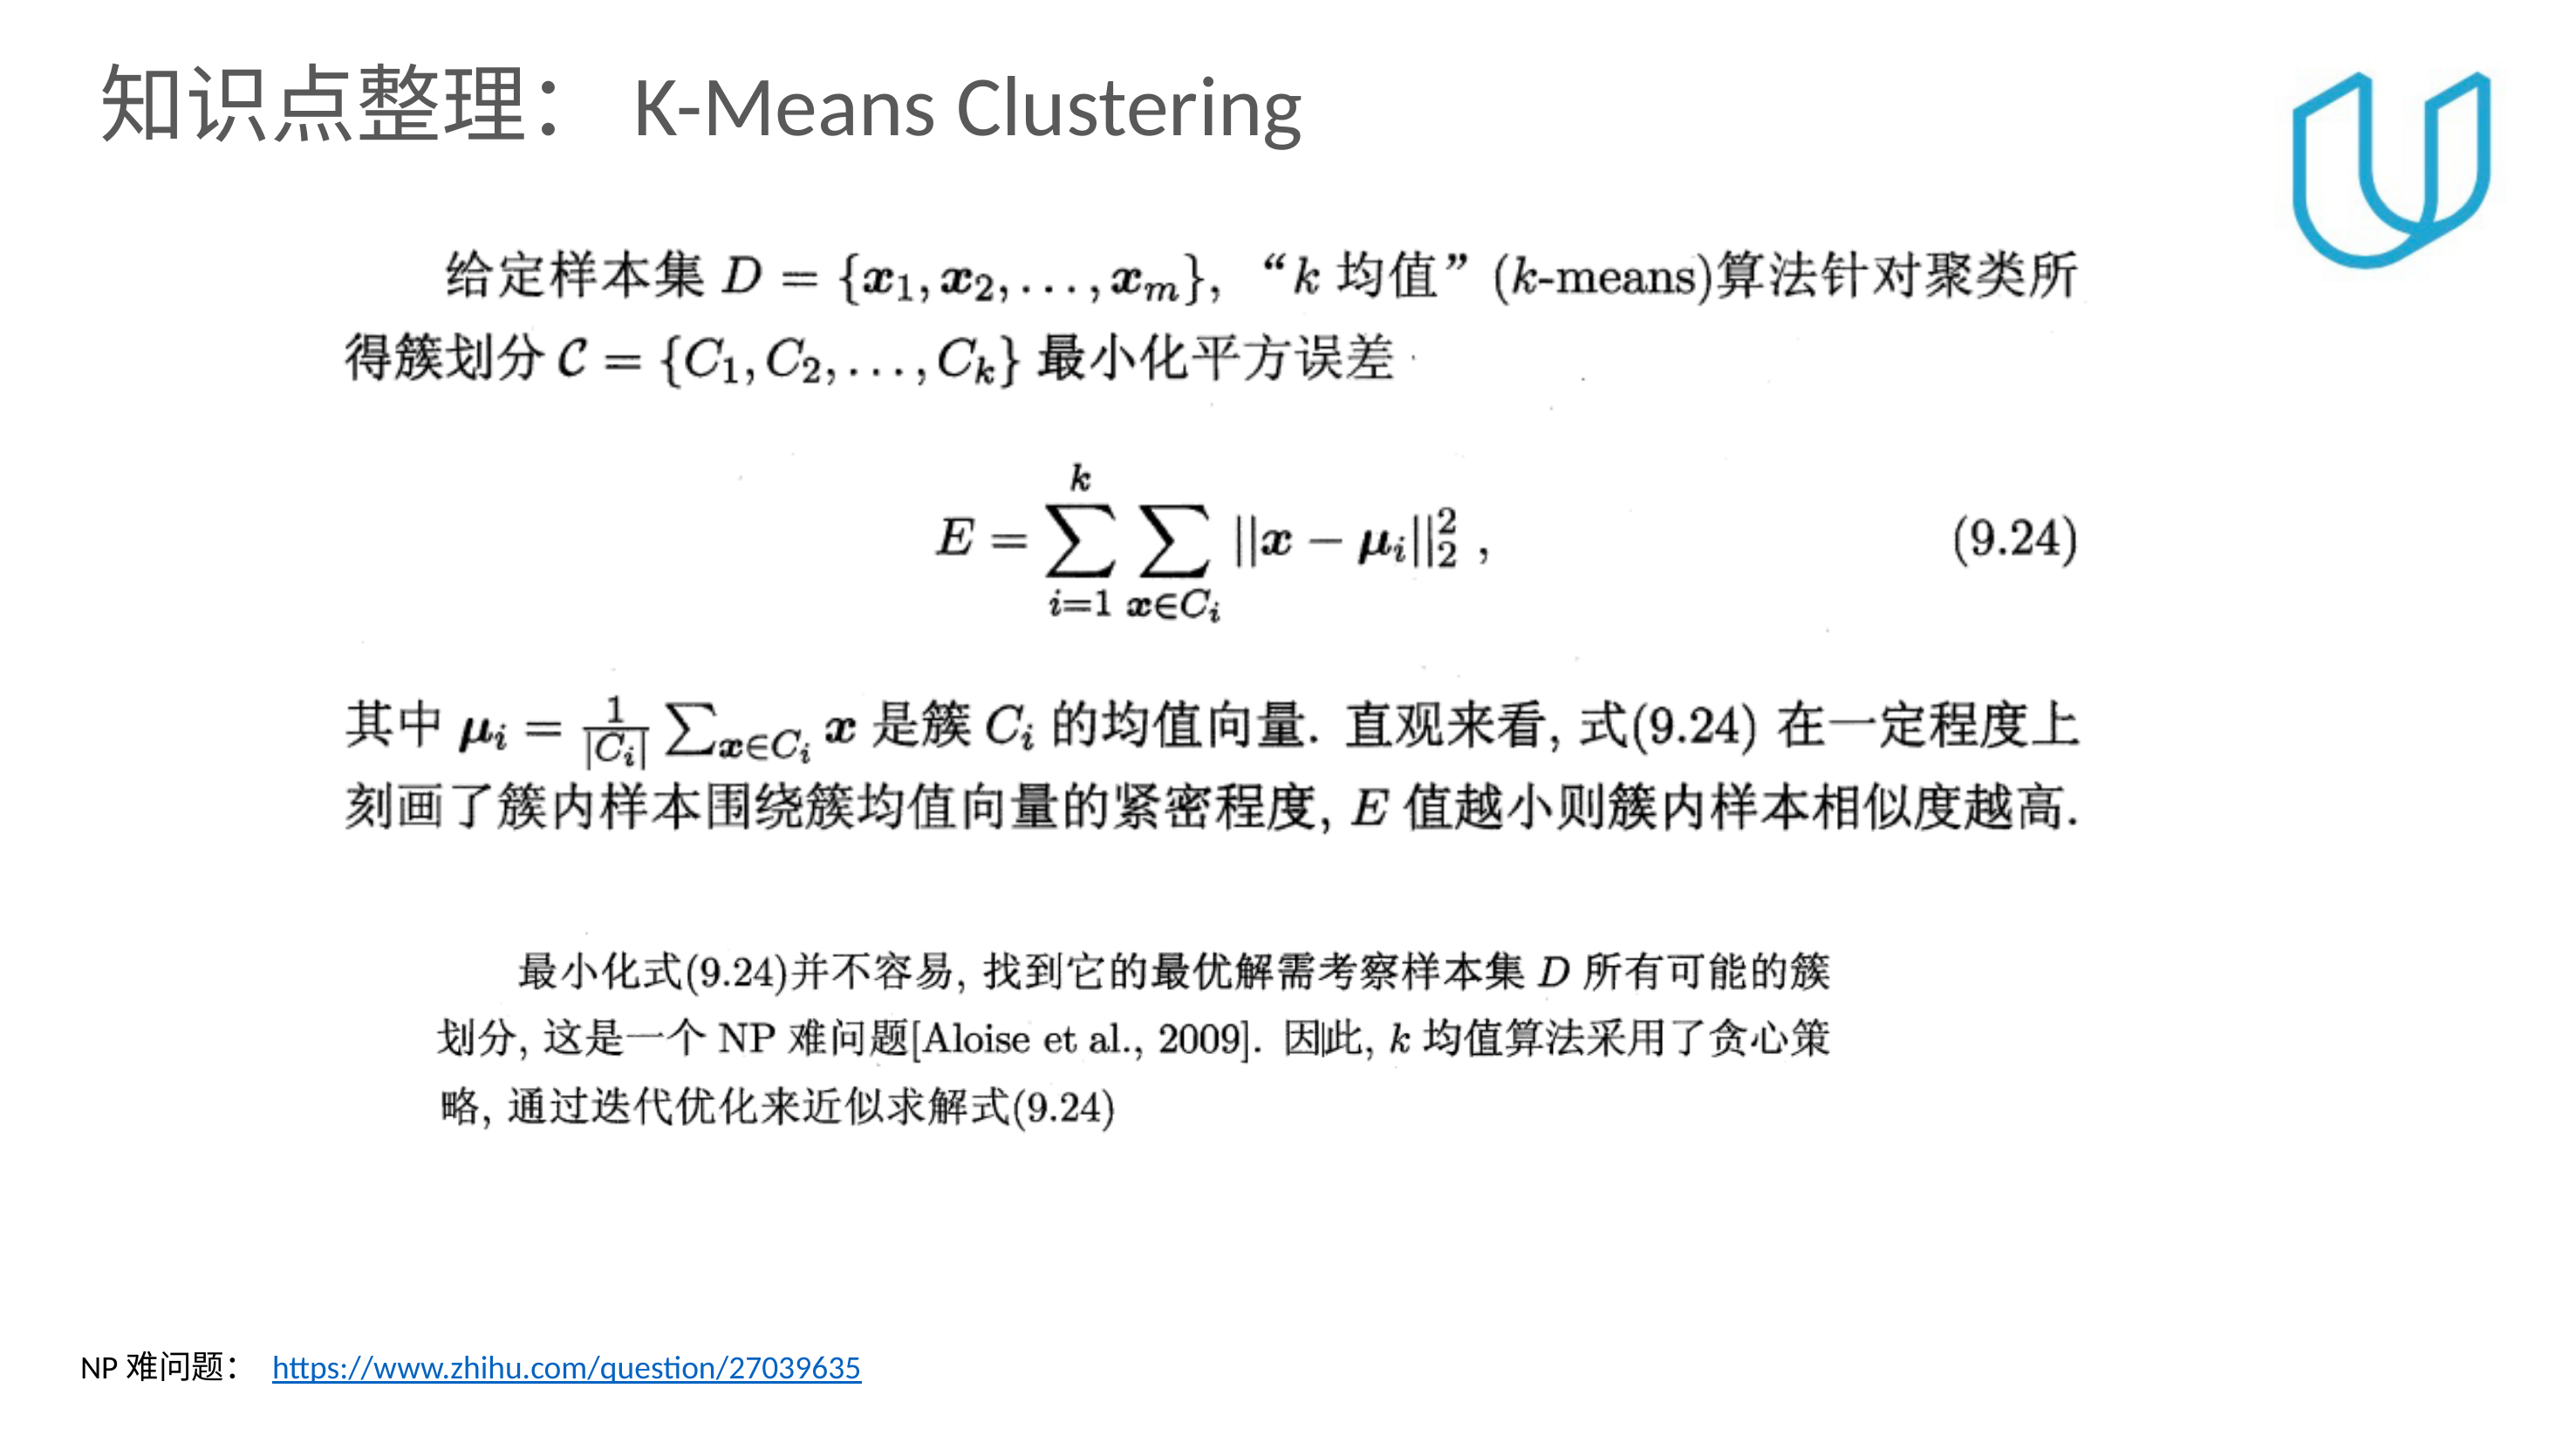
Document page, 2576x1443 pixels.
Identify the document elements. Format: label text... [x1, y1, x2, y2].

text_box 知识点整理：K-Means Clustering [74, 38, 1833, 168]
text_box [434, 926, 1832, 1133]
picture [304, 234, 2099, 859]
picture [2274, 56, 2507, 282]
text_box NP难问题： https://www.zhihu.com/question/27039635 [67, 1340, 883, 1392]
